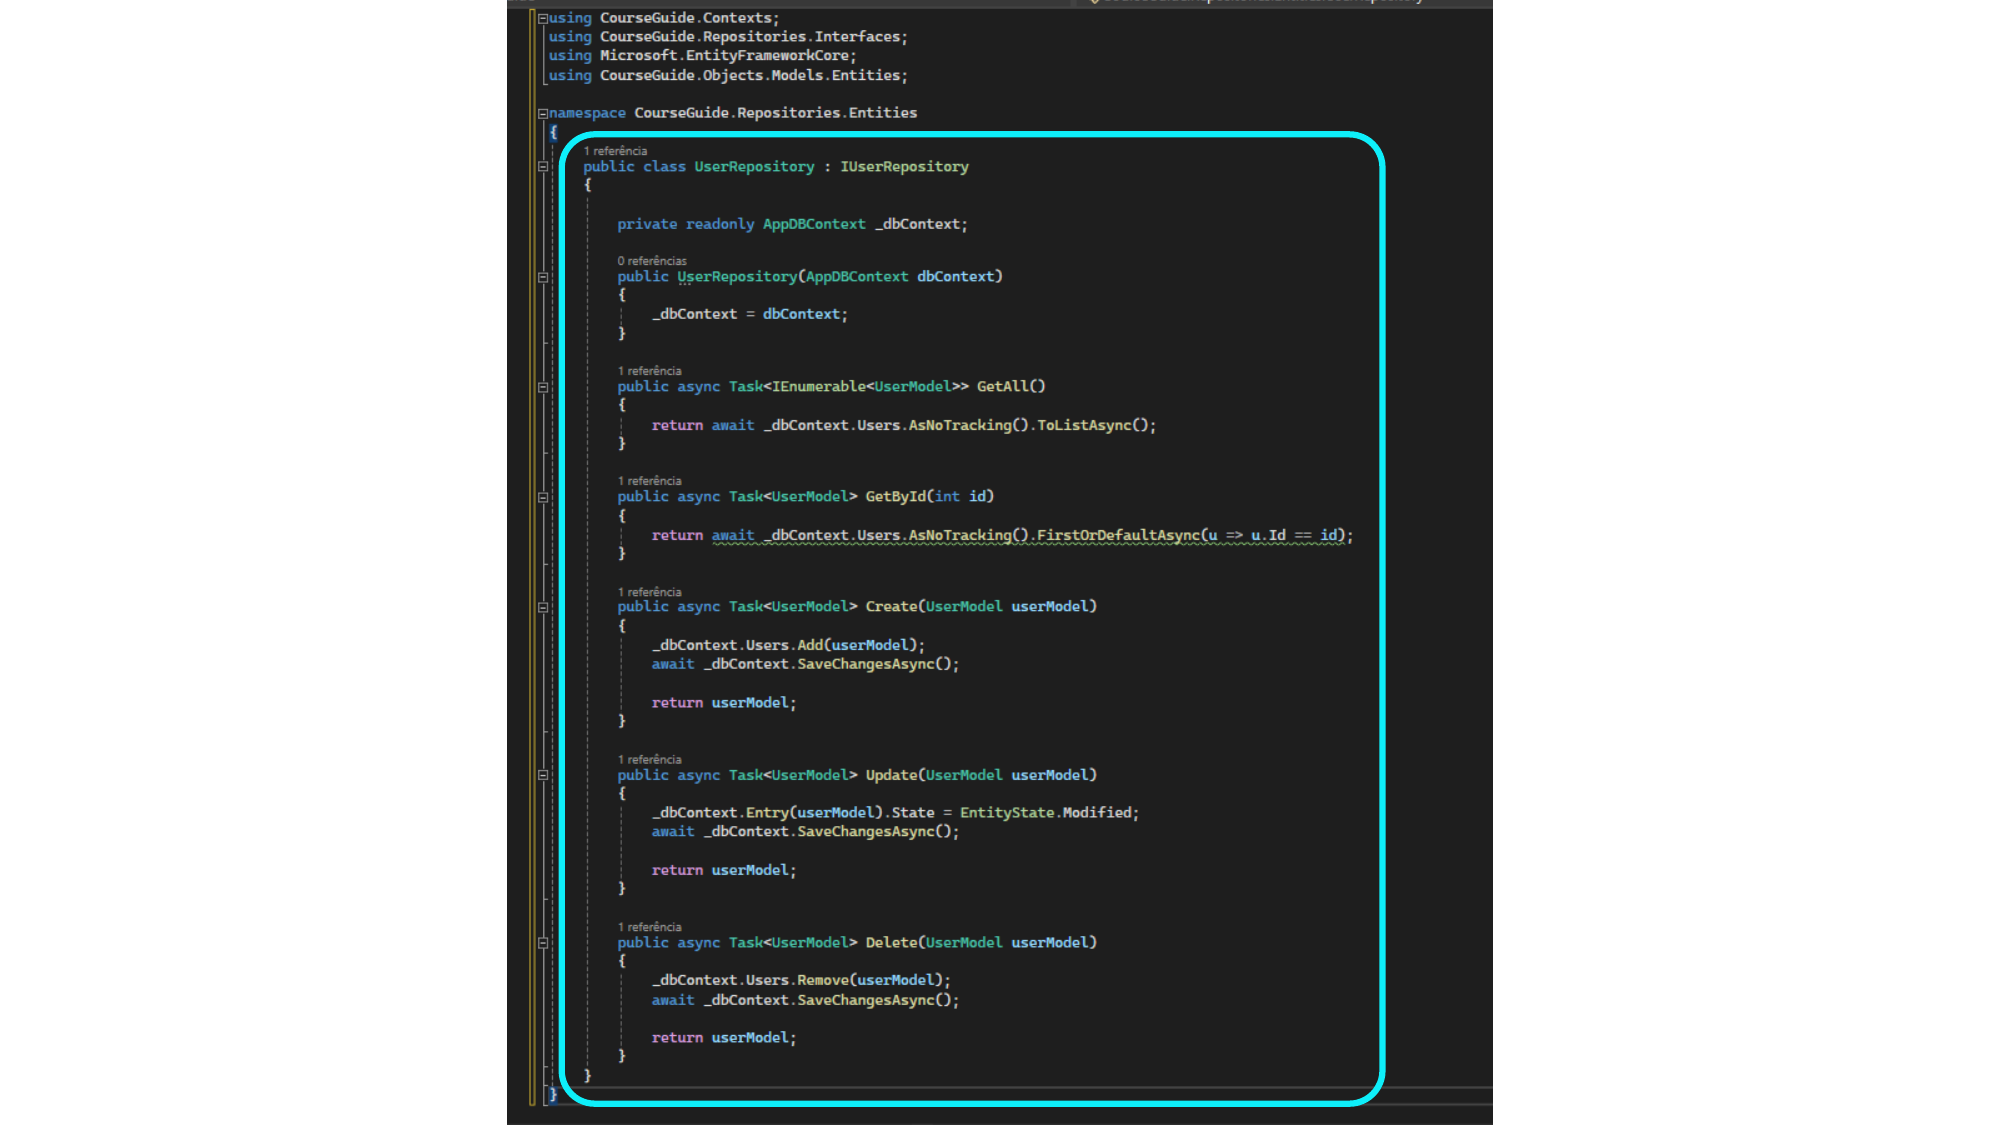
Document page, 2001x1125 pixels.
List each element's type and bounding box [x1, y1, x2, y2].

picture [506, 0, 1493, 1125]
